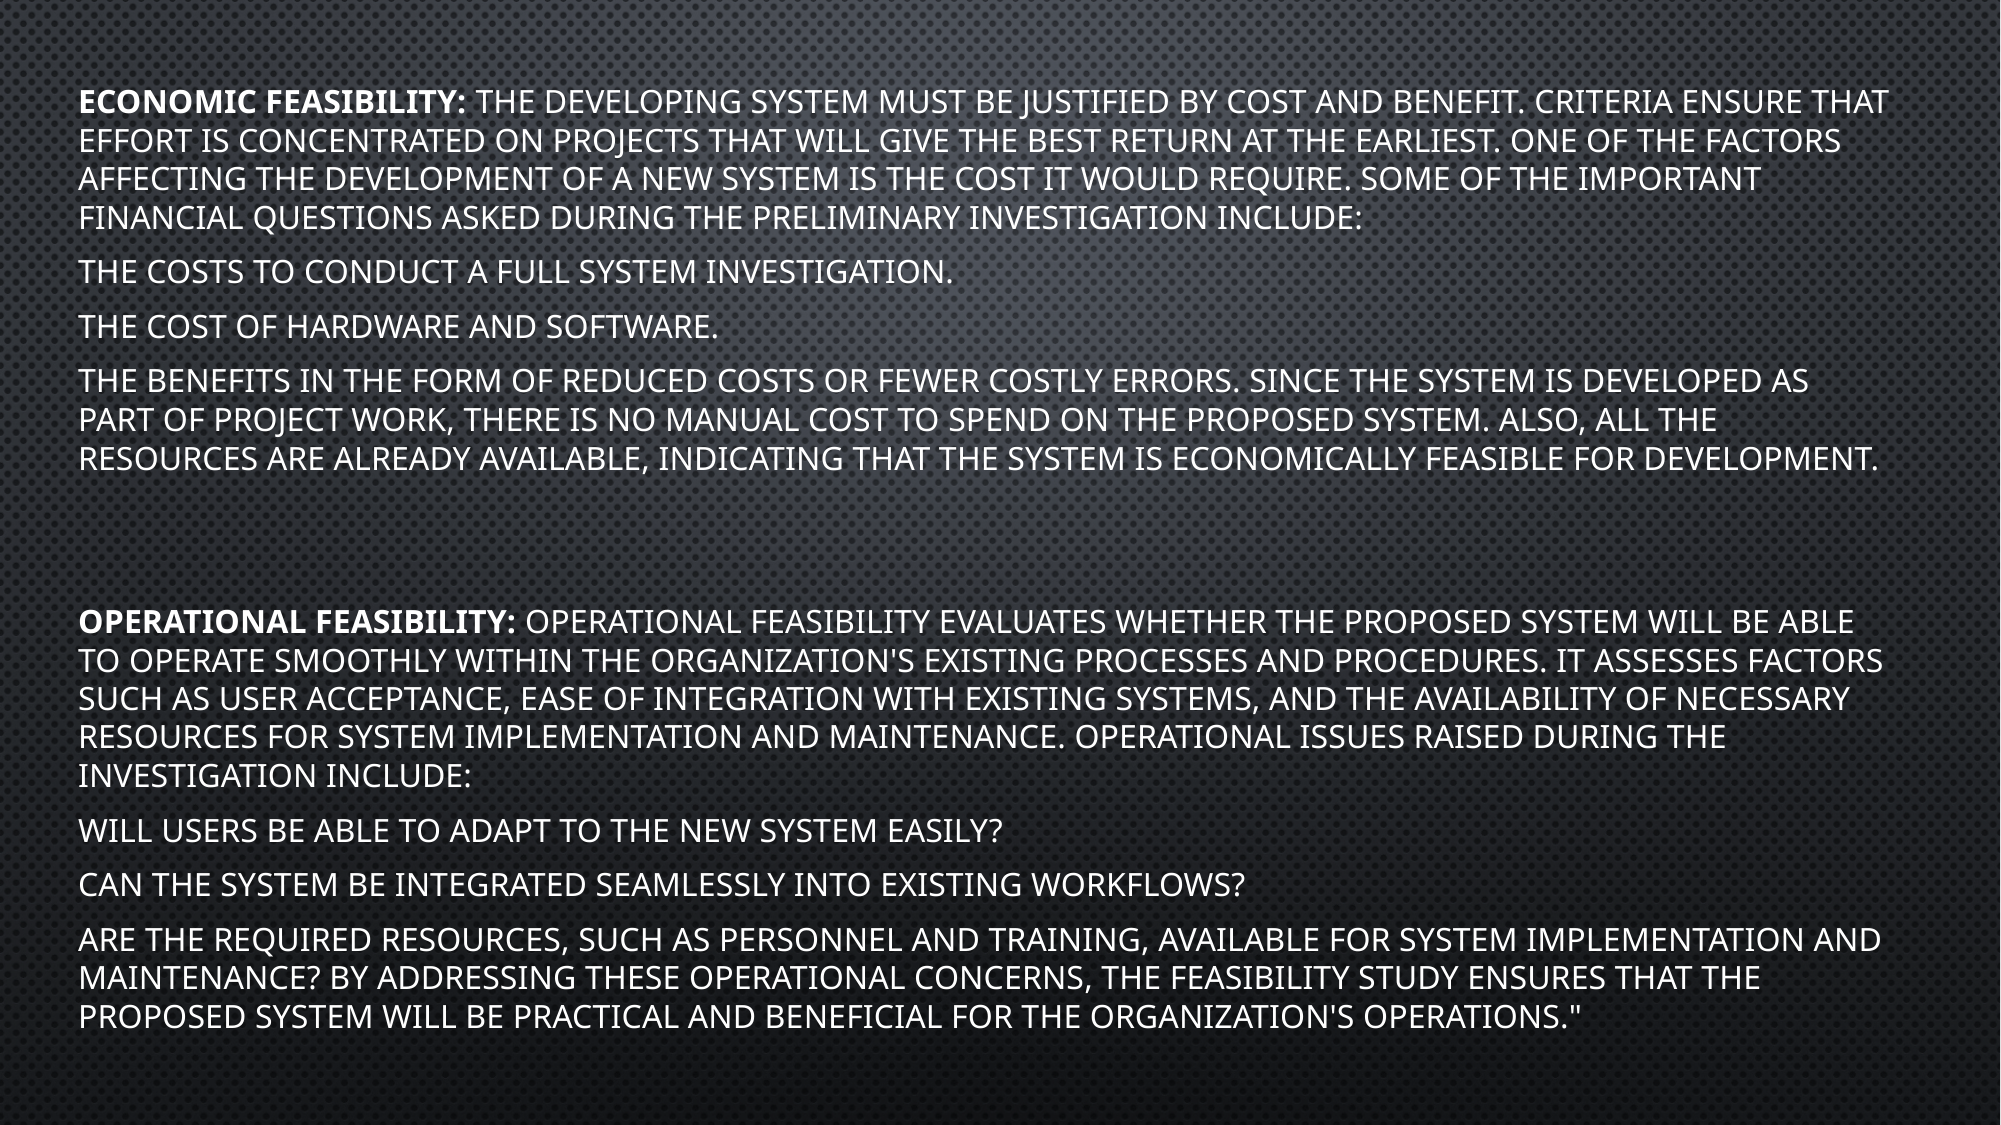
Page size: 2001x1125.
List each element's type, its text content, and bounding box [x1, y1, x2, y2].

list Economic Feasibility: The developing system must be justified by cost and benefit. Criteria ensure that effort is concentrated on projects that will give the best return at the earliest. One of the factors affecting the development of a new system is the cost it would require. Some of the important financial questions asked during the preliminary investigation include: The costs to conduct a full system investigation. The cost of hardware and software. The benefits in the form of reduced costs or fewer costly errors. Since the system is developed as part of project work, there is no manual cost to spend on the proposed system. Also, all the resources are already available, indicating that the system is economically feasible for development. Operational Feasibility: Operational feasibility evaluates whether the proposed system will be able to operate smoothly within the organization's existing processes and procedures. It assesses factors such as user acceptance, ease of integration with existing systems, and the availability of necessary resources for system implementation and maintenance. Operational issues raised during the investigation include: Will users be able to adapt to the new system easily? Can the system be integrated seamlessly into existing workflows? Are the required resources, such as personnel and training, available for system implementation and maintenance? By addressing these operational concerns, the feasibility study ensures that the proposed system will be practical and beneficial for the organization's operations." [63, 74, 1914, 1048]
